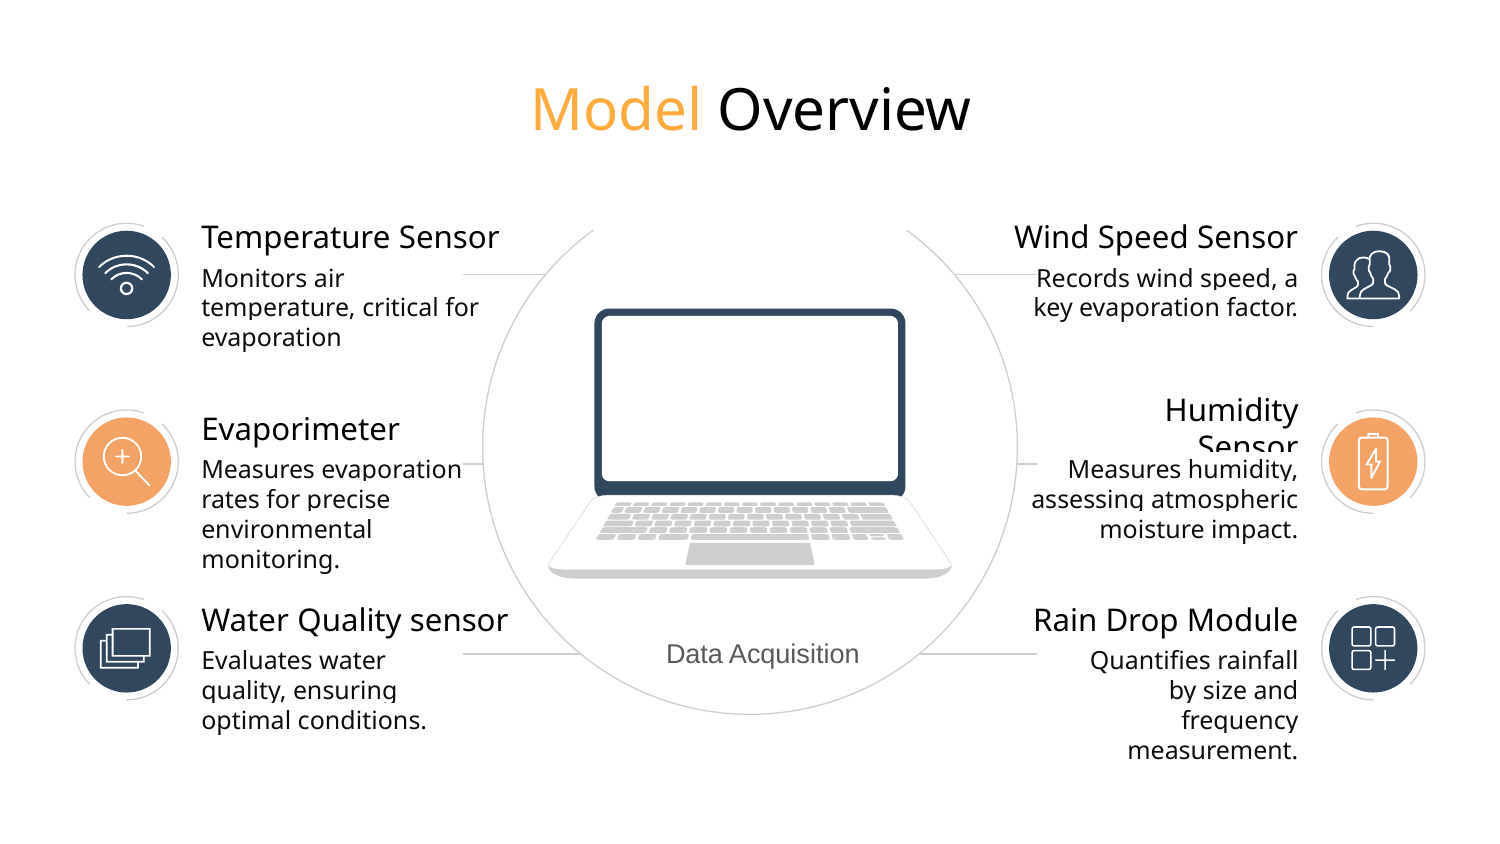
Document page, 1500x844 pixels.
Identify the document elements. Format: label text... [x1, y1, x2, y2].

text_box Monitors air temperature, critical for evaporation [186, 247, 457, 335]
text_box Measures evaporation rates for precise environmental monitoring. [186, 438, 457, 526]
text_box Wind Speed Sensor [986, 211, 1314, 247]
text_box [1321, 596, 1426, 701]
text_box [1321, 222, 1426, 327]
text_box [74, 596, 179, 701]
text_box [462, 229, 1038, 715]
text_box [74, 409, 179, 514]
text_box Measures humidity, assessing atmospheric moisture impact. [1041, 438, 1314, 526]
text_box Humidity Sensor [1045, 402, 1314, 438]
text_box Evaluates water quality, ensuring optimal conditions. [186, 629, 455, 717]
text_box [74, 222, 179, 327]
text_box Temperature Sensor [186, 211, 532, 247]
text_box Model Overview [117, 67, 1385, 147]
text_box Evaporimeter [186, 402, 457, 438]
text_box Records wind speed, a key evaporation factor. [1041, 247, 1314, 335]
text_box Rain Drop Module [1041, 594, 1314, 644]
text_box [1321, 409, 1426, 514]
text_box Quantifies rainfall by size and frequency measurement. [1045, 629, 1314, 717]
text_box Water Quality sensor [186, 594, 457, 644]
